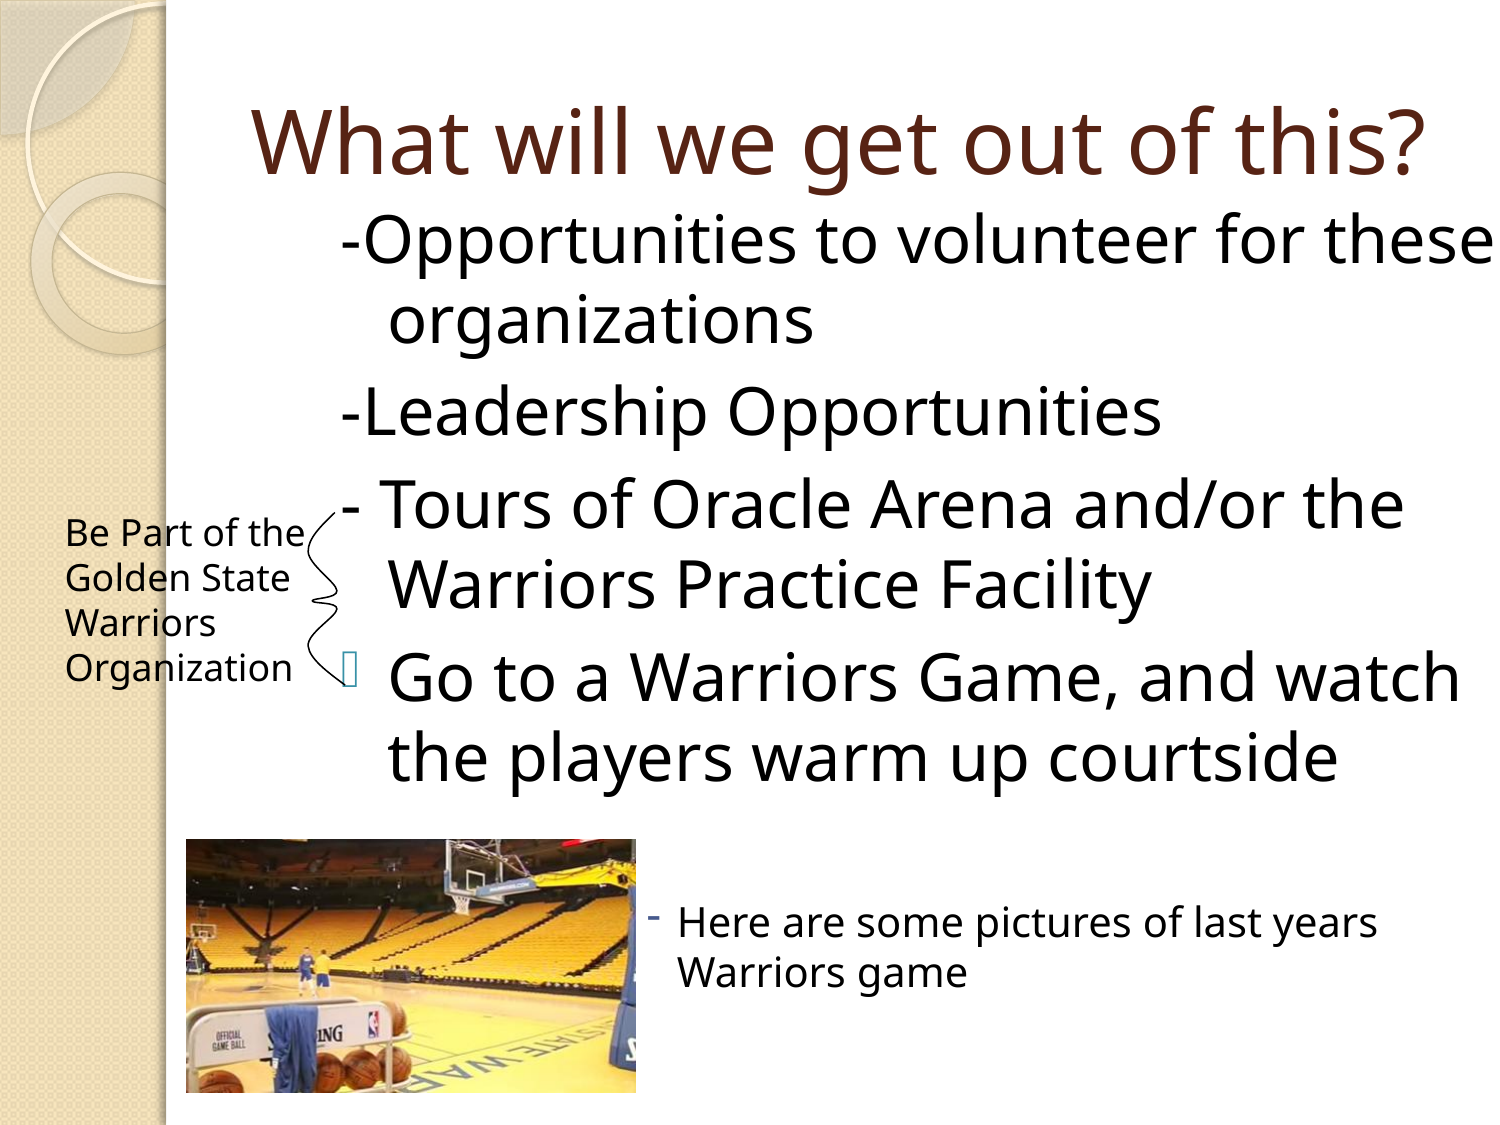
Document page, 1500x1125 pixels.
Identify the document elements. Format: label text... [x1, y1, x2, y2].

text_box Be Part of the Golden State Warriors Organization [49, 501, 331, 742]
title What will we get out of this? [235, 45, 1466, 233]
picture [185, 839, 637, 1094]
list -Opportunities to volunteer for these organizations -Leadership Opportunities - Tours of Oracle Arena and/or the Warriors Practice Facility Go to a Warriors Game, and watch the players warm up courtside Here are some pictures of last years Warriors game [312, 189, 1500, 1125]
text_box [307, 511, 346, 686]
